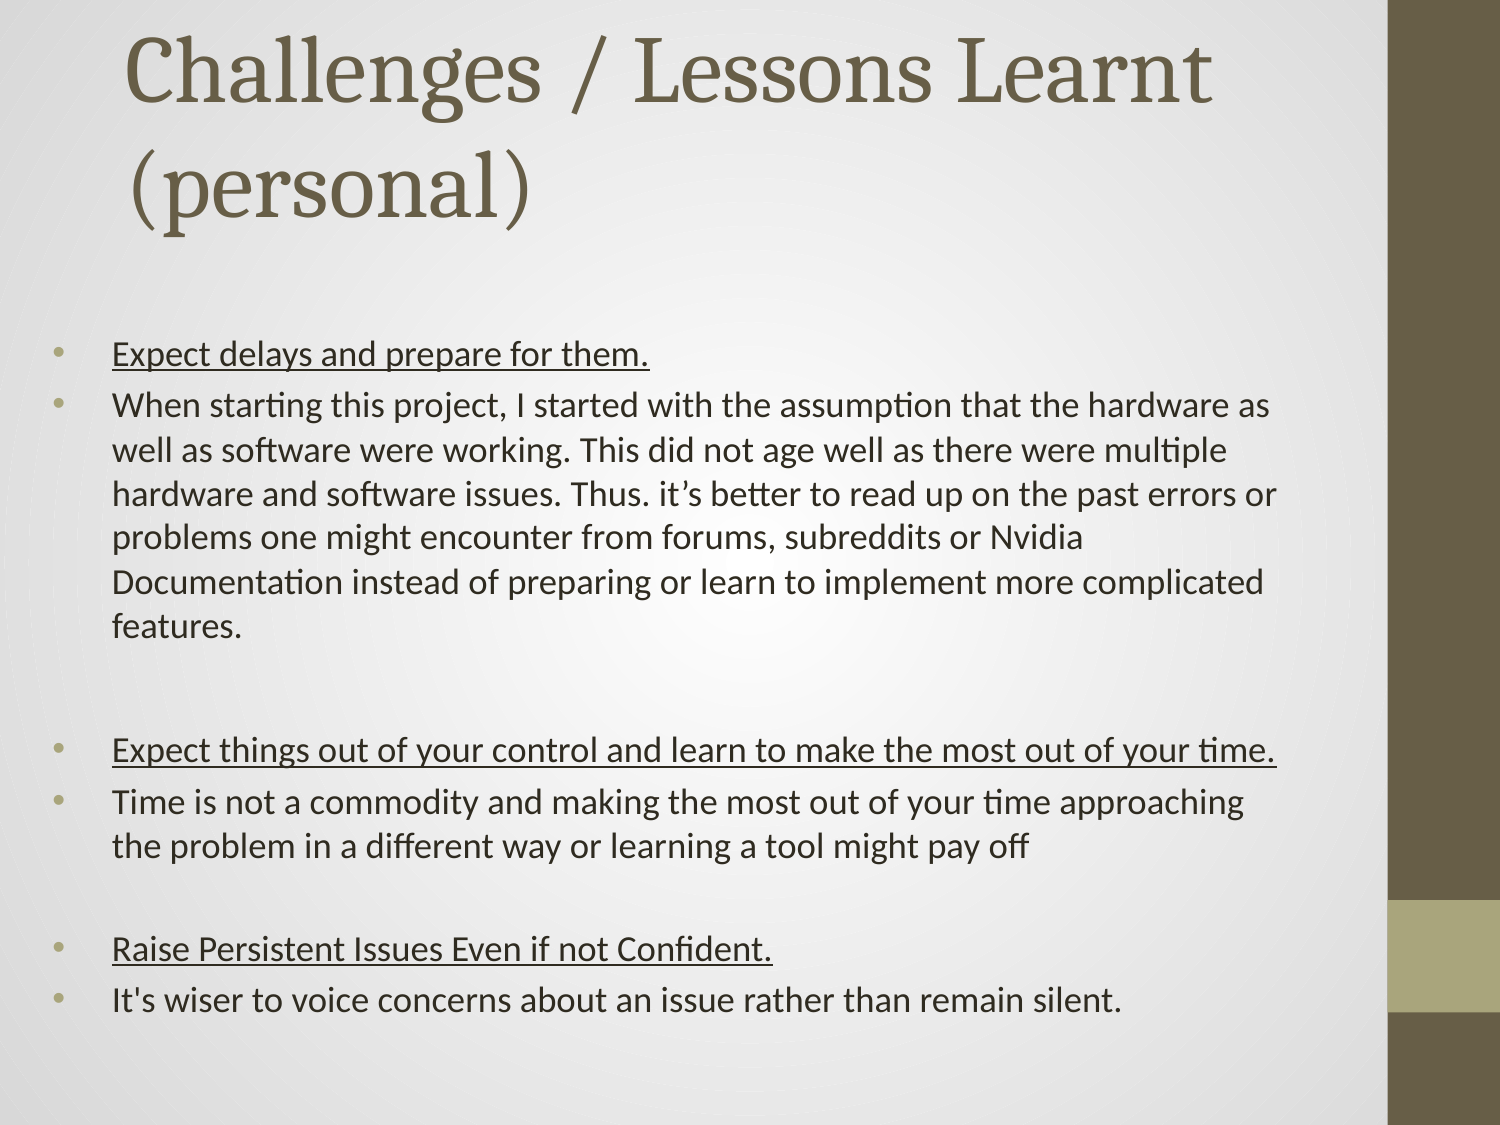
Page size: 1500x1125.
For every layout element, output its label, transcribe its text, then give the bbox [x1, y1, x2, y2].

title Challenges / Lessons Learnt (personal) [110, 11, 1233, 231]
list Expect delays and prepare for them. When starting this project, I started with the assumption that the hardware as well as software were working. This did not age well as there were multiple hardware and software issues. Thus. it’s better to read up on the past errors or problems one might encounter from forums, subreddits or Nvidia Documentation instead of preparing or learn to implement more complicated features. Expect things out of your control and learn to make the most out of your time. Time is not a commodity and making the most out of your time approaching the problem in a different way or learning a tool might pay off Raise Persistent Issues Even if not Confident. It's wiser to voice concerns about an issue rather than remain silent. [17, 265, 1295, 1054]
